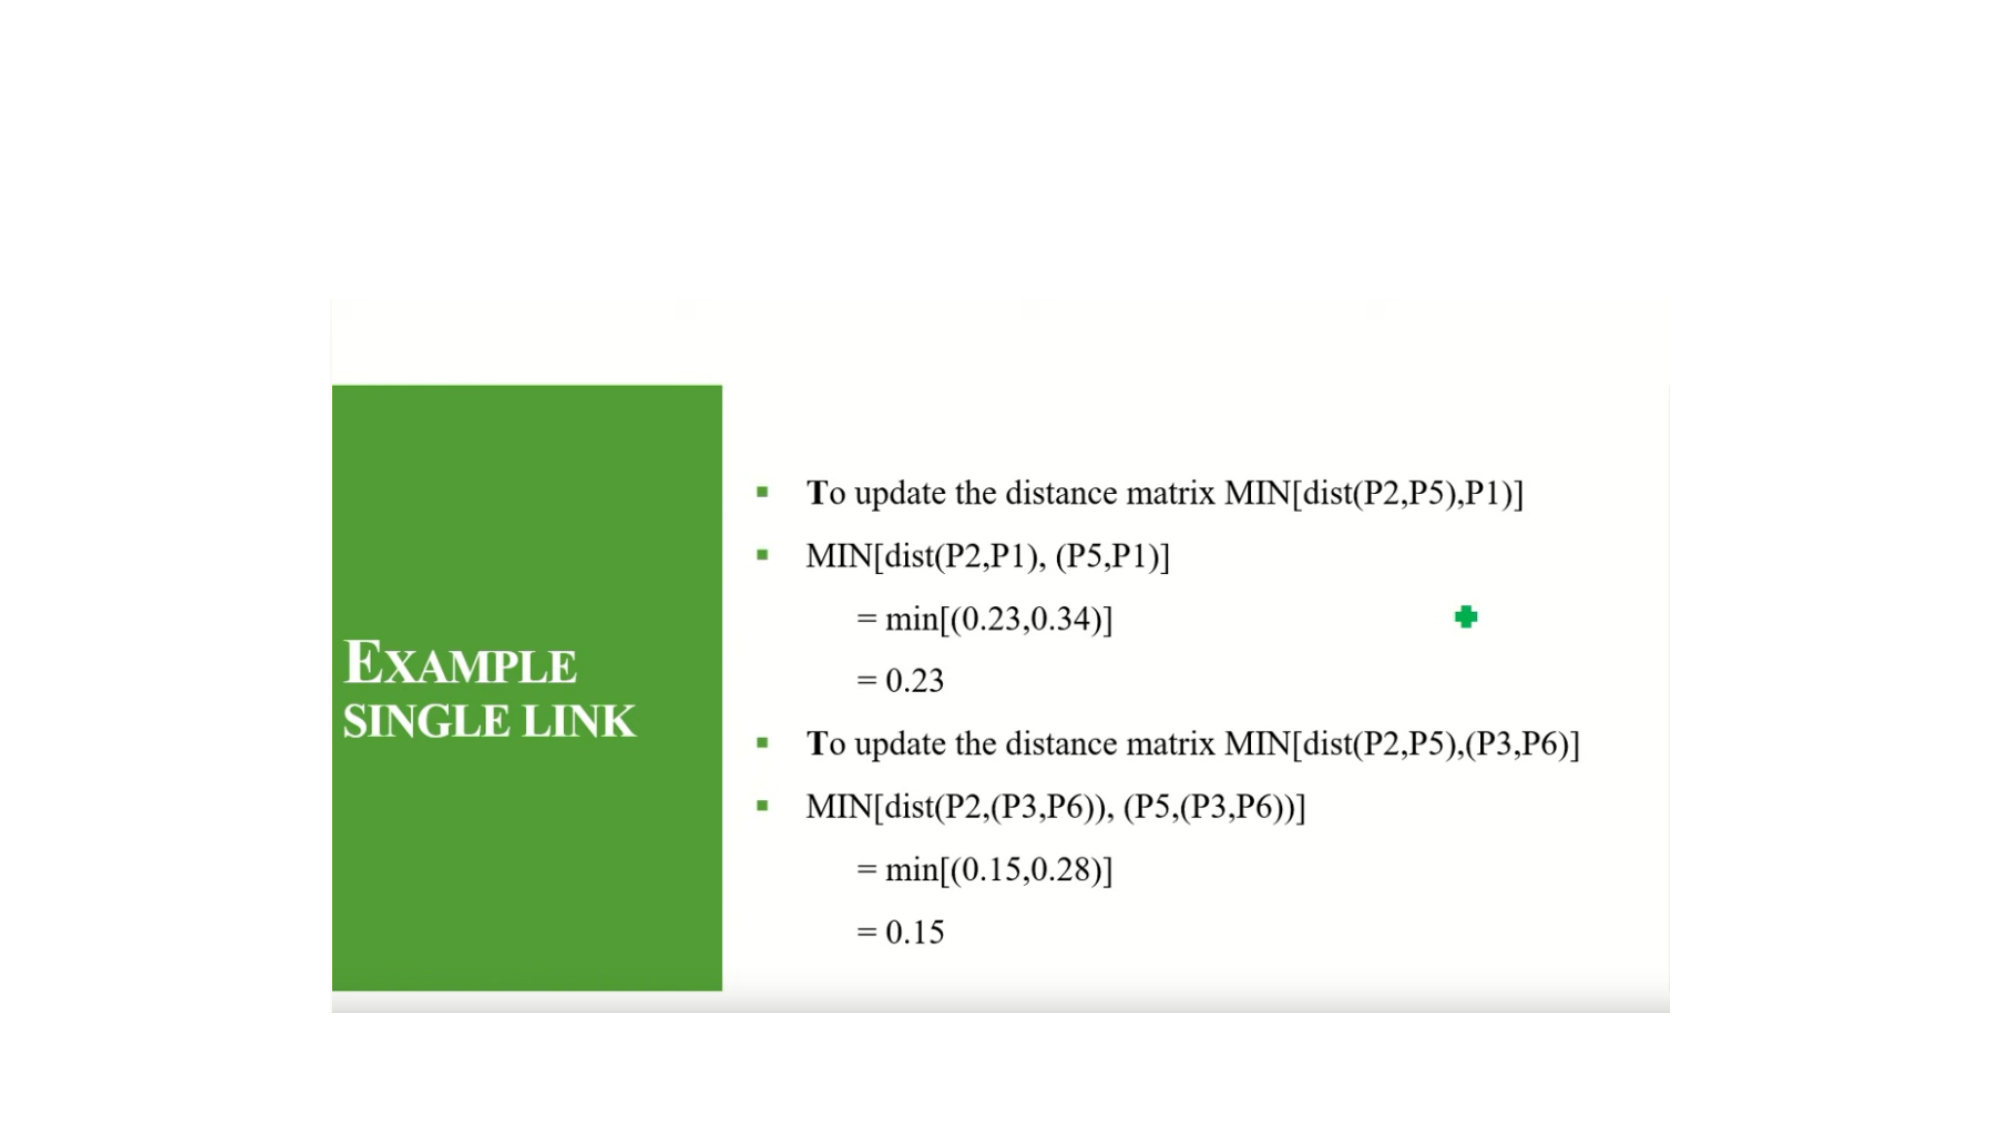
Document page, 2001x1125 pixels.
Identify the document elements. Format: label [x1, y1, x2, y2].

list [330, 299, 1670, 1014]
